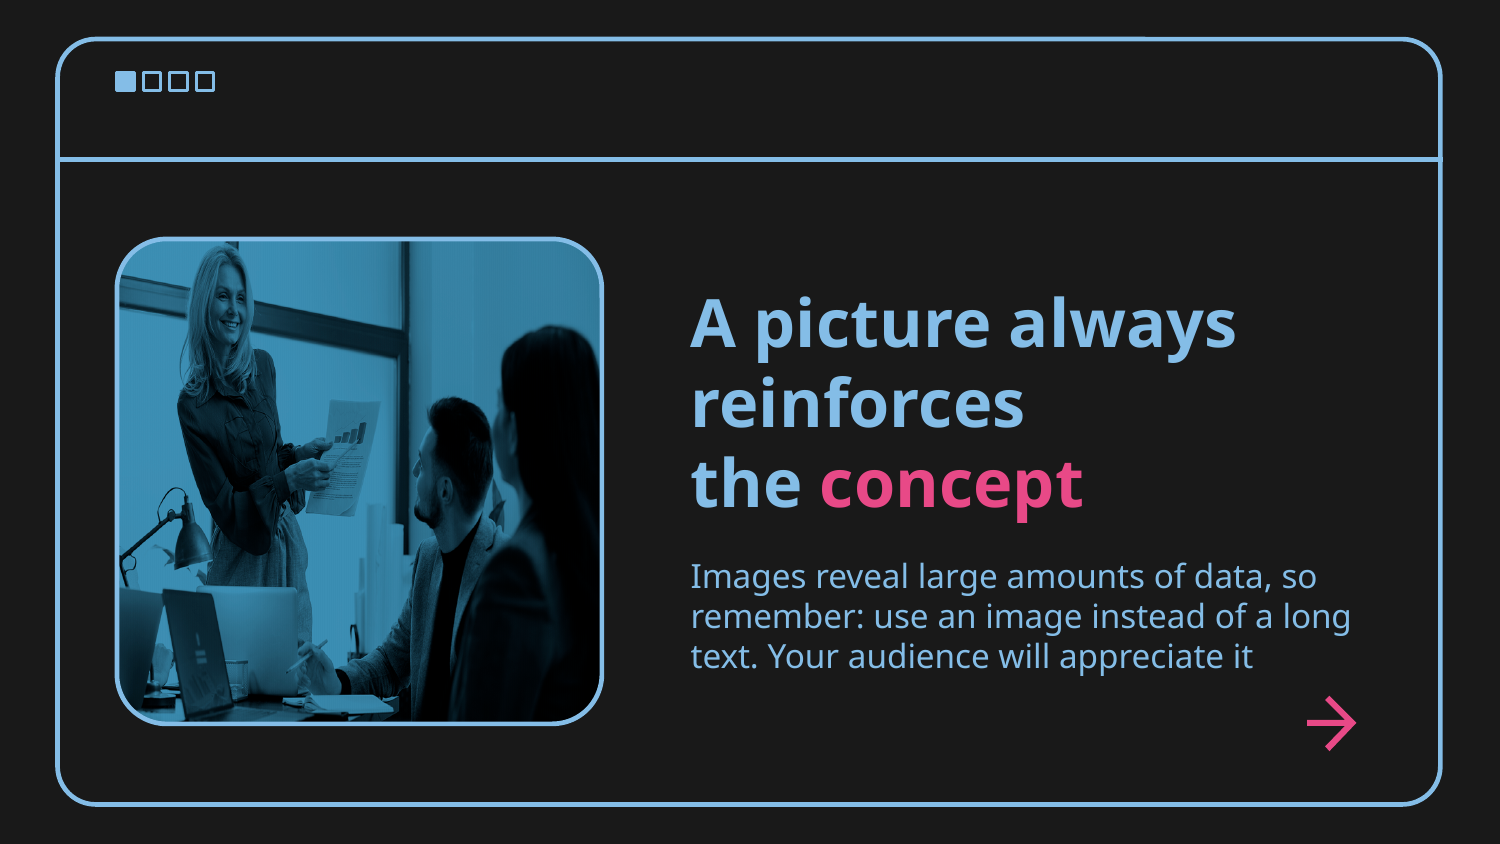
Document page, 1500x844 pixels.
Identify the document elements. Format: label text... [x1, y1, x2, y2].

text_box [1307, 695, 1357, 752]
text_box [116, 238, 602, 724]
text_box A picture always reinforces the concept [675, 259, 1383, 524]
text_box Images reveal large amounts of data, so remember: use an image instead of a long text. Your audience will appreciate it [675, 524, 1383, 706]
